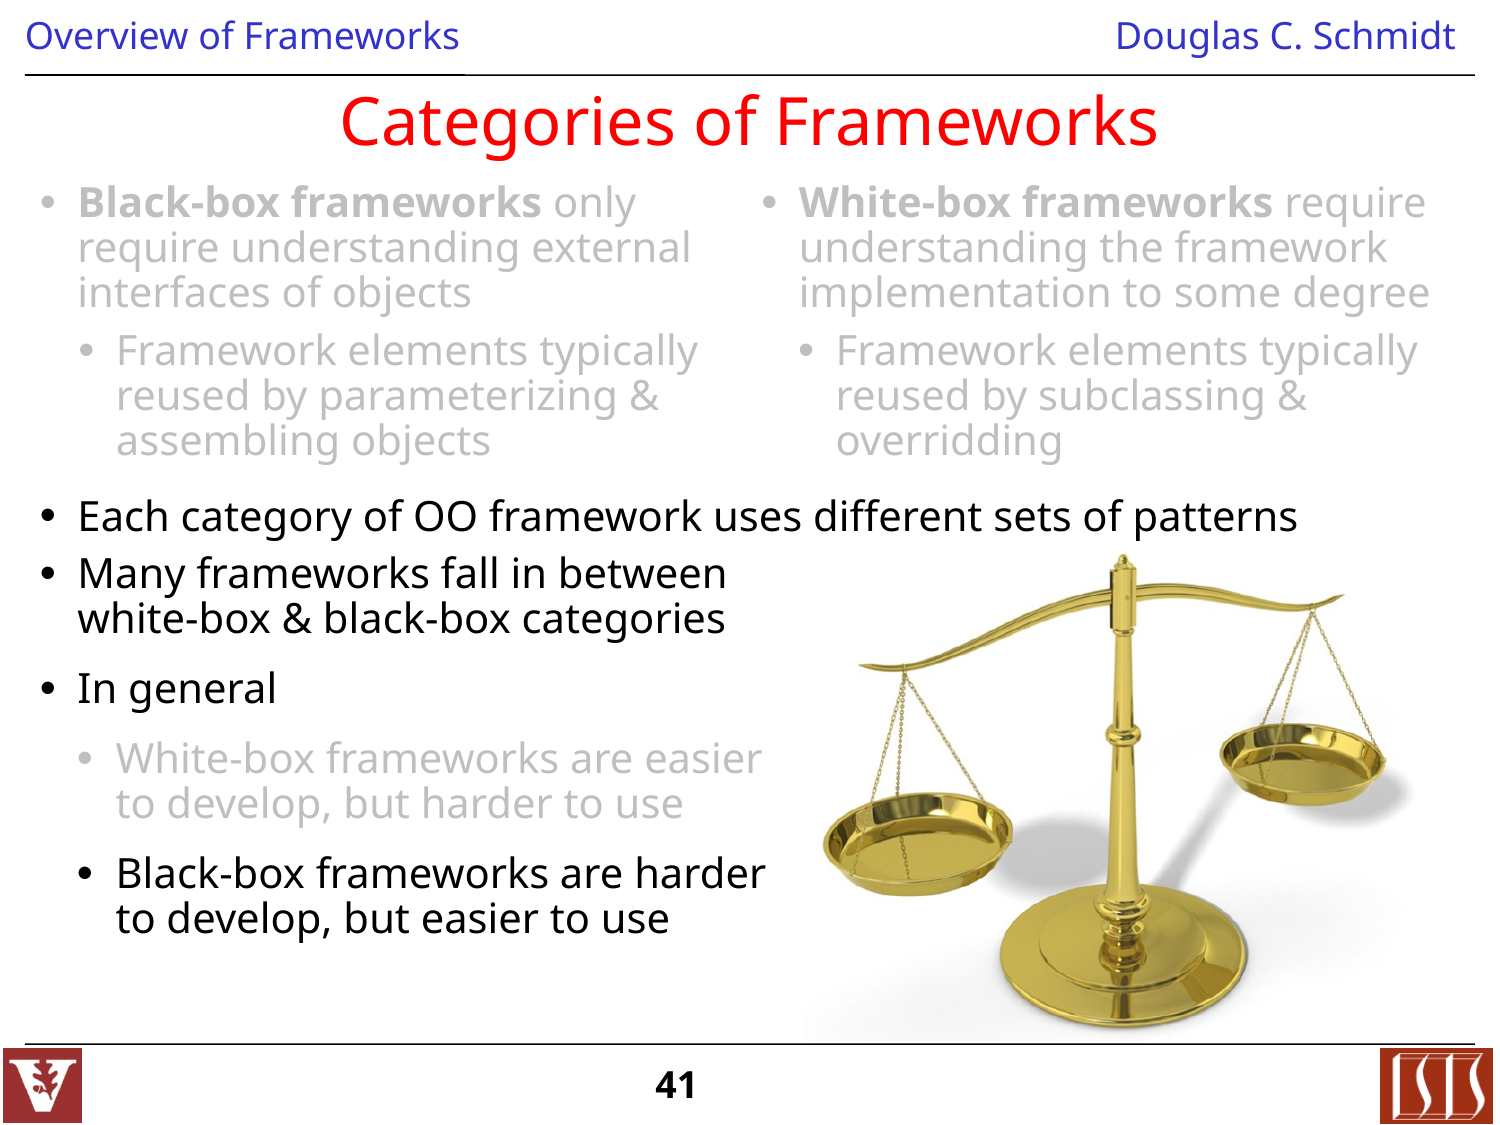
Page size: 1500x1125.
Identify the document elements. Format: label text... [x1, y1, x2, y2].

picture [1380, 1048, 1493, 1124]
title Categories of Frameworks [24, 87, 1476, 151]
text_box White-box frameworks require understanding the framework implementation to some degree Framework elements typically reused by subclassing & overridding [746, 174, 1485, 468]
picture [3, 1048, 82, 1123]
picture [803, 543, 1424, 1042]
text_box Black-box frameworks only require understanding external interfaces of objects Framework elements typically reused by parameterizing & assembling objects [24, 174, 746, 468]
text_box Each category of OO framework uses different sets of patterns Many frameworks fall in between white-box & black-box categories In general White-box frameworks are easier to develop, but harder to use Black-box frameworks are harder to develop, but easier to use [24, 487, 1413, 781]
